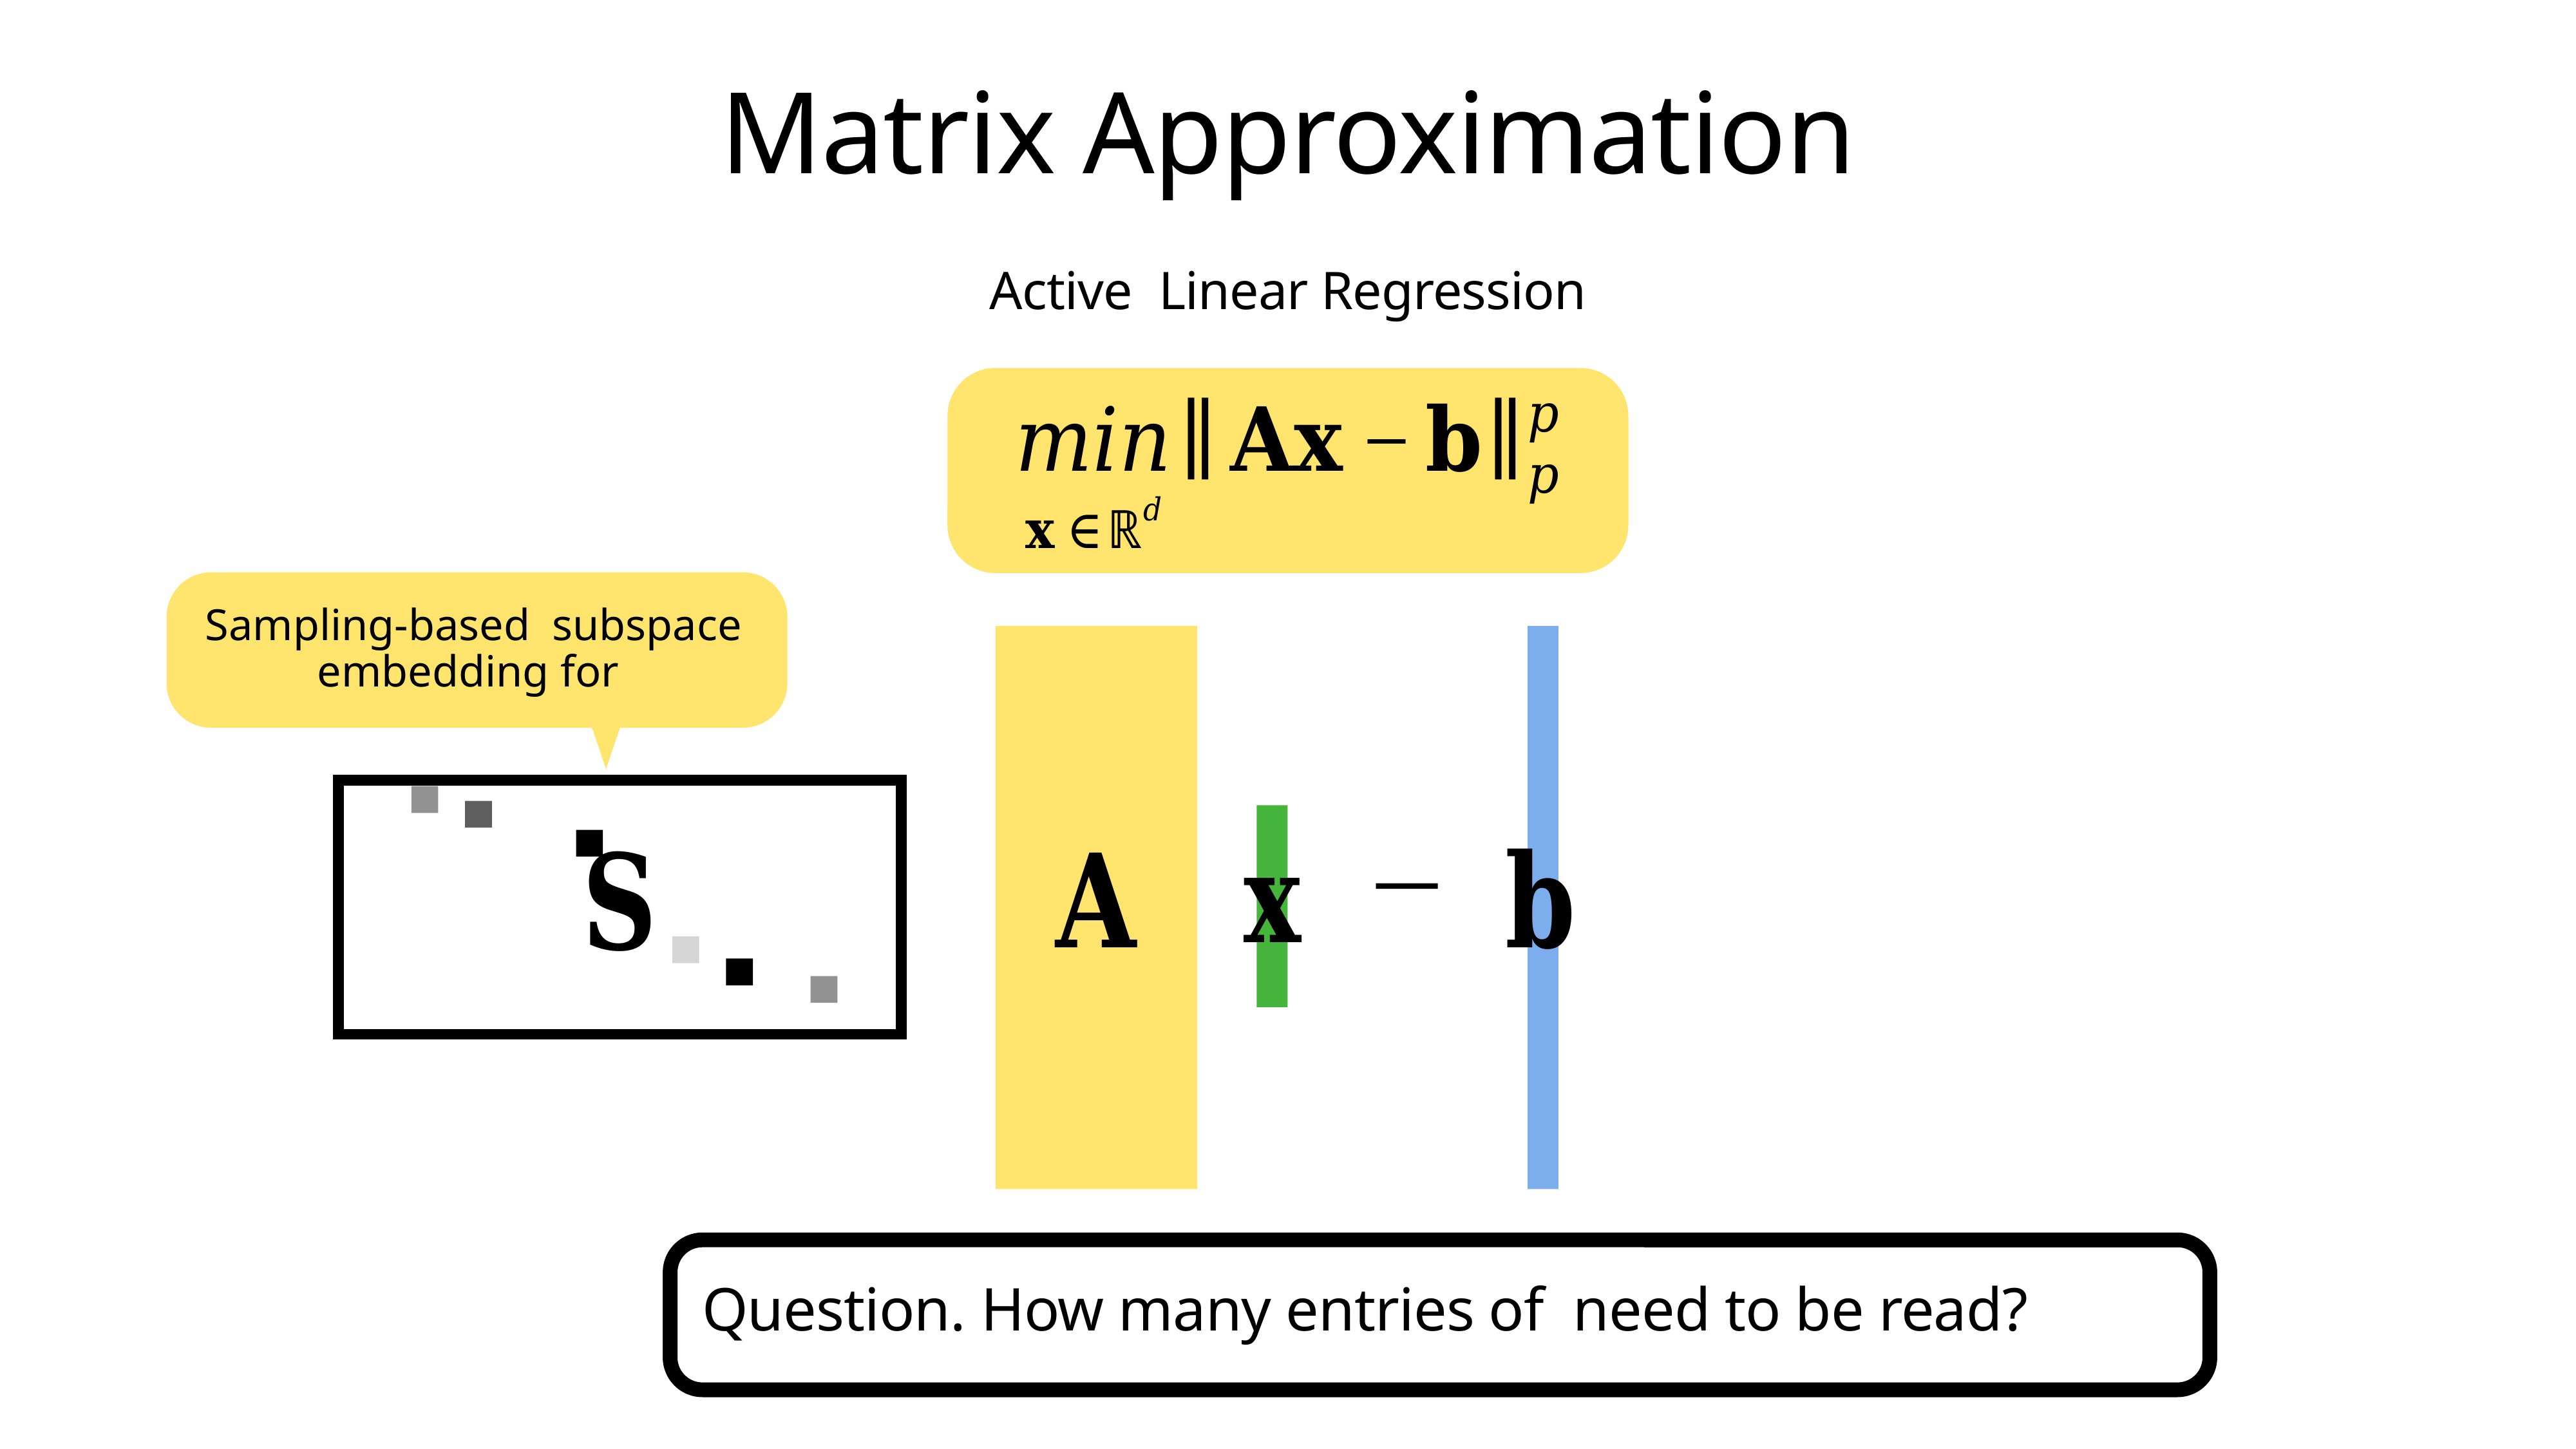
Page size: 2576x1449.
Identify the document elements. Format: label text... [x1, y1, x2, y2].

text_box [1280, 895, 1288, 922]
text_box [338, 780, 902, 1035]
text_box [1532, 888, 1552, 939]
title Matrix Approximation [128, 81, 2448, 265]
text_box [166, 572, 788, 770]
text_box [1528, 939, 1558, 1189]
text_box [670, 1240, 2210, 1390]
text_box [1528, 625, 1558, 888]
text_box [996, 625, 1197, 1189]
text_box [1256, 918, 1288, 1007]
text_box [1256, 805, 1288, 901]
text_box [1256, 898, 1264, 924]
text_box [947, 368, 1629, 573]
